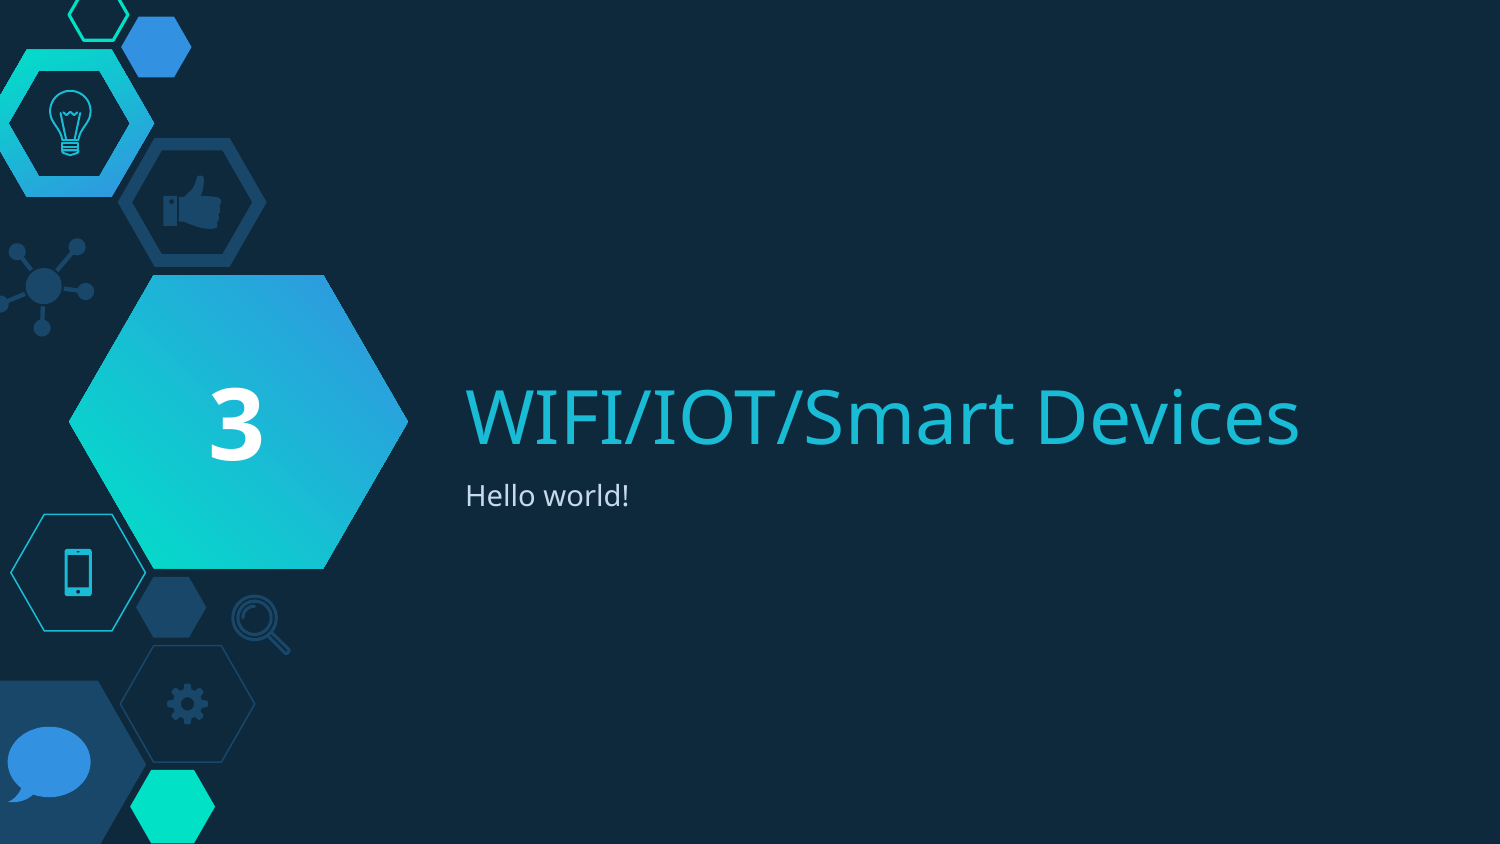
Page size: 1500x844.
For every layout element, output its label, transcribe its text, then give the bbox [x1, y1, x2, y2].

title WIFI/IOT/Smart Devices [450, 284, 1375, 462]
text_box 3 [67, 274, 407, 566]
subtitle Hello world! [450, 462, 1385, 592]
